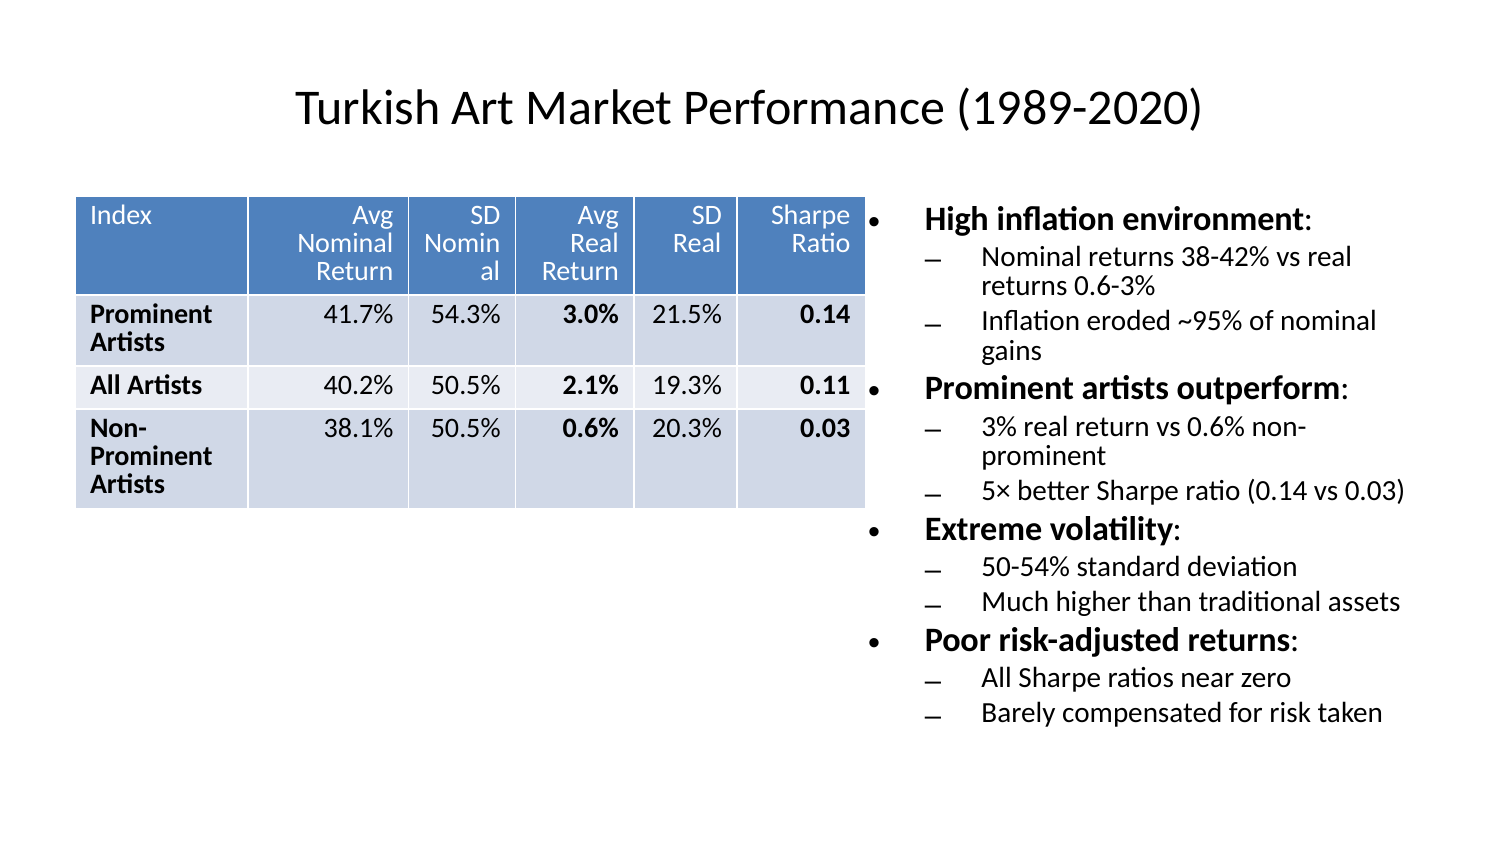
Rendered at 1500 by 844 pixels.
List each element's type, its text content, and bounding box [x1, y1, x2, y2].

table_cell 3.0% [516, 296, 633, 365]
table_cell 50.5% [409, 367, 515, 408]
table_cell 0.14 [738, 296, 853, 365]
table_cell 50.5% [409, 410, 515, 508]
list High inflation environment: Nominal returns 38-42% vs real returns 0.6-3% Inflation eroded ~95% of nominal gains Prominent artists outperform: 3% real return vs 0.6% non-prominent 5× better Sharpe ratio (0.14 vs 0.03) Extreme volatility: 50-54% standard deviation Much higher than traditional assets Poor risk-adjusted returns: All Sharpe ratios near zero Barely compensated for risk taken [853, 196, 1425, 754]
table_header Index [76, 197, 247, 294]
table_cell 19.3% [635, 367, 736, 408]
table_cell Non-Prominent Artists [76, 410, 247, 508]
table_header SD Nominal [409, 197, 515, 294]
table_header Avg Nominal Return [249, 197, 408, 294]
table_cell 0.11 [738, 367, 853, 408]
table_header Sharpe Ratio [738, 197, 853, 294]
table_cell 20.3% [635, 410, 736, 508]
table_cell All Artists [76, 367, 247, 408]
table_cell 2.1% [516, 367, 633, 408]
table_cell 0.6% [516, 410, 633, 508]
table_cell 38.1% [249, 410, 408, 508]
table_header Avg Real Return [516, 197, 633, 294]
table_cell 40.2% [249, 367, 408, 408]
table_cell Prominent Artists [76, 296, 247, 365]
title Turkish Art Market Performance (1989-2020) [75, 33, 1425, 175]
table_cell 41.7% [249, 296, 408, 365]
table_cell 0.03 [738, 410, 853, 508]
table_header SD Real [635, 197, 736, 294]
table_cell 54.3% [409, 296, 515, 365]
table_cell 21.5% [635, 296, 736, 365]
